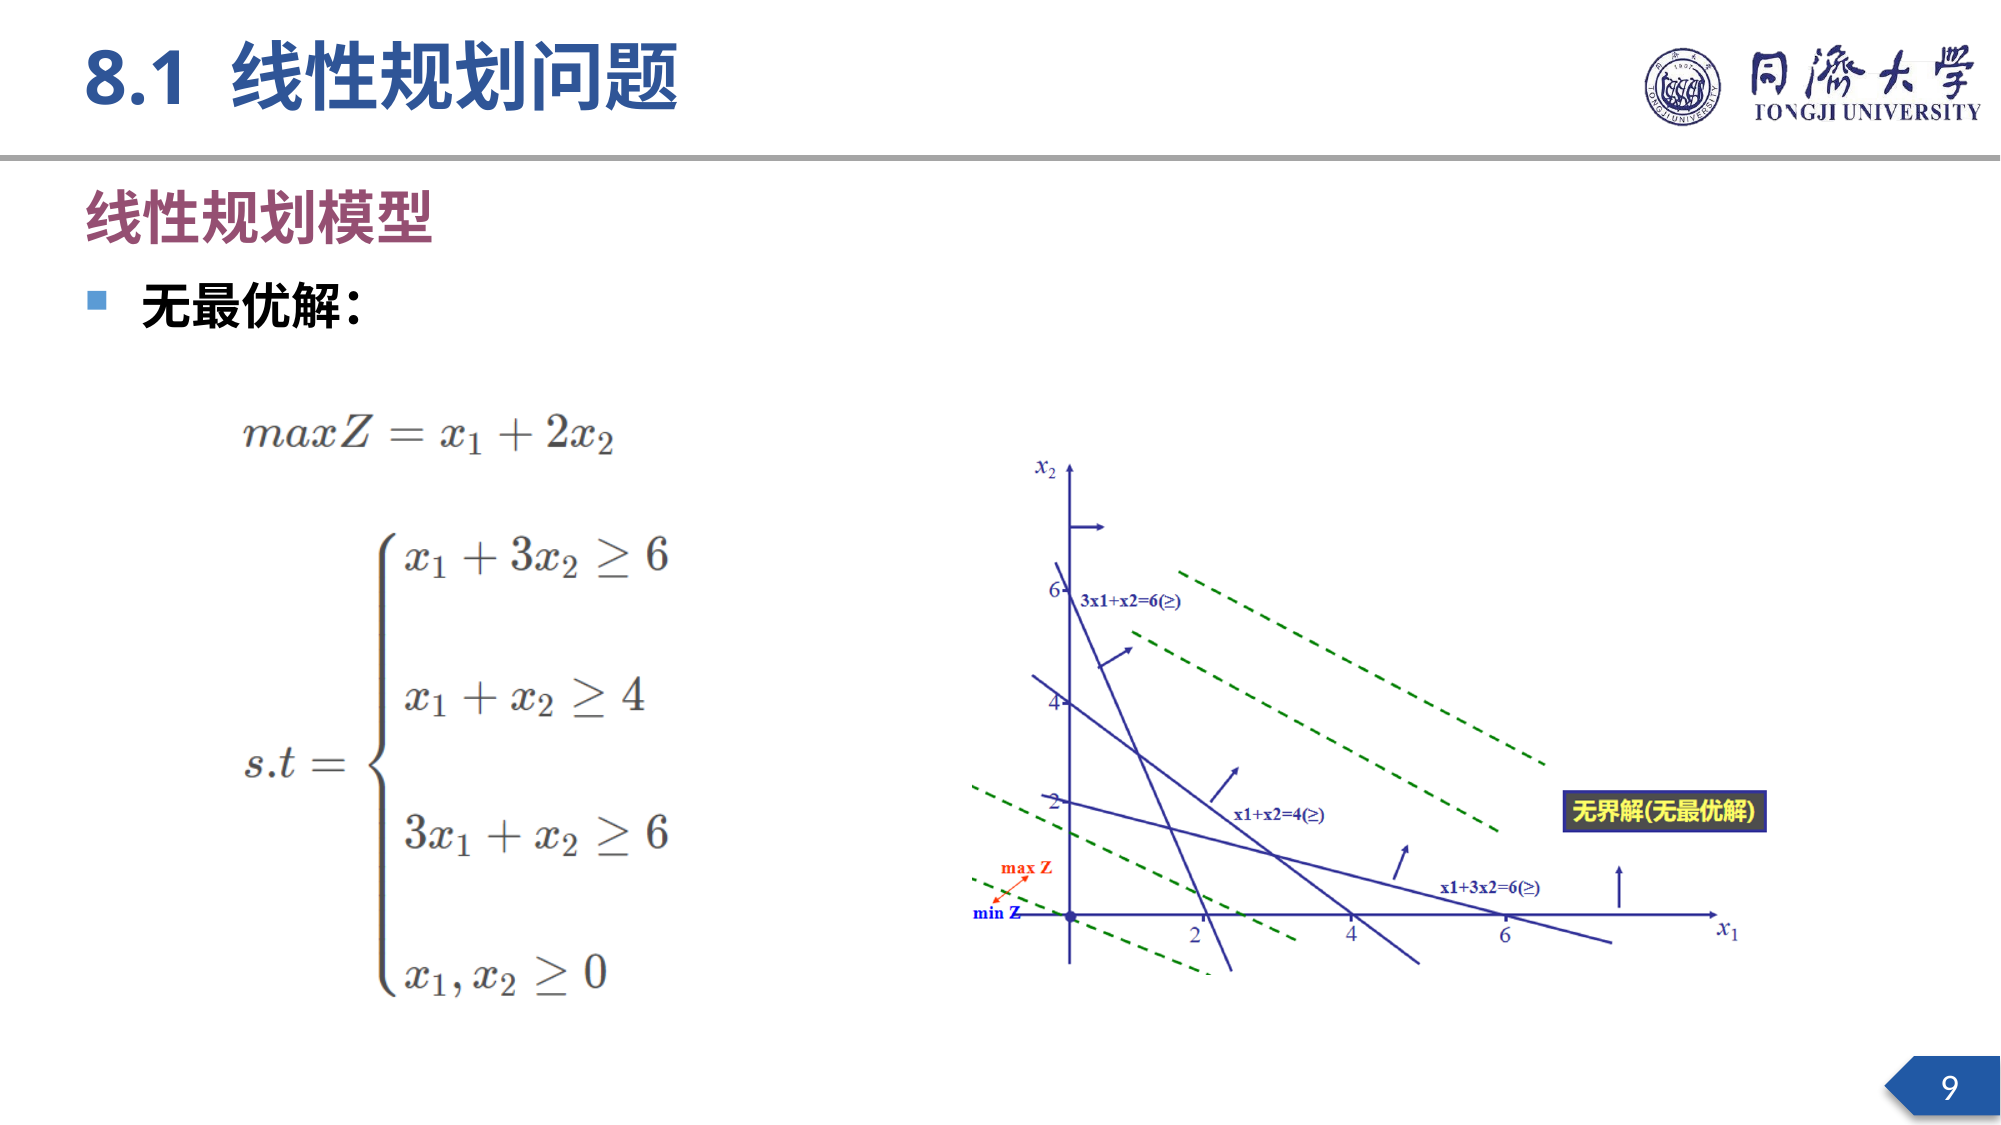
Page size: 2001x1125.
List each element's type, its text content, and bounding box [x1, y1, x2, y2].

text_box 线性规划模型 [69, 173, 1345, 281]
text_box 8.1 线性规划问题 [69, 21, 1011, 110]
text_box 无最优解： [69, 267, 645, 343]
picture [1609, 12, 2000, 155]
picture [957, 419, 1794, 984]
picture [204, 361, 806, 1042]
